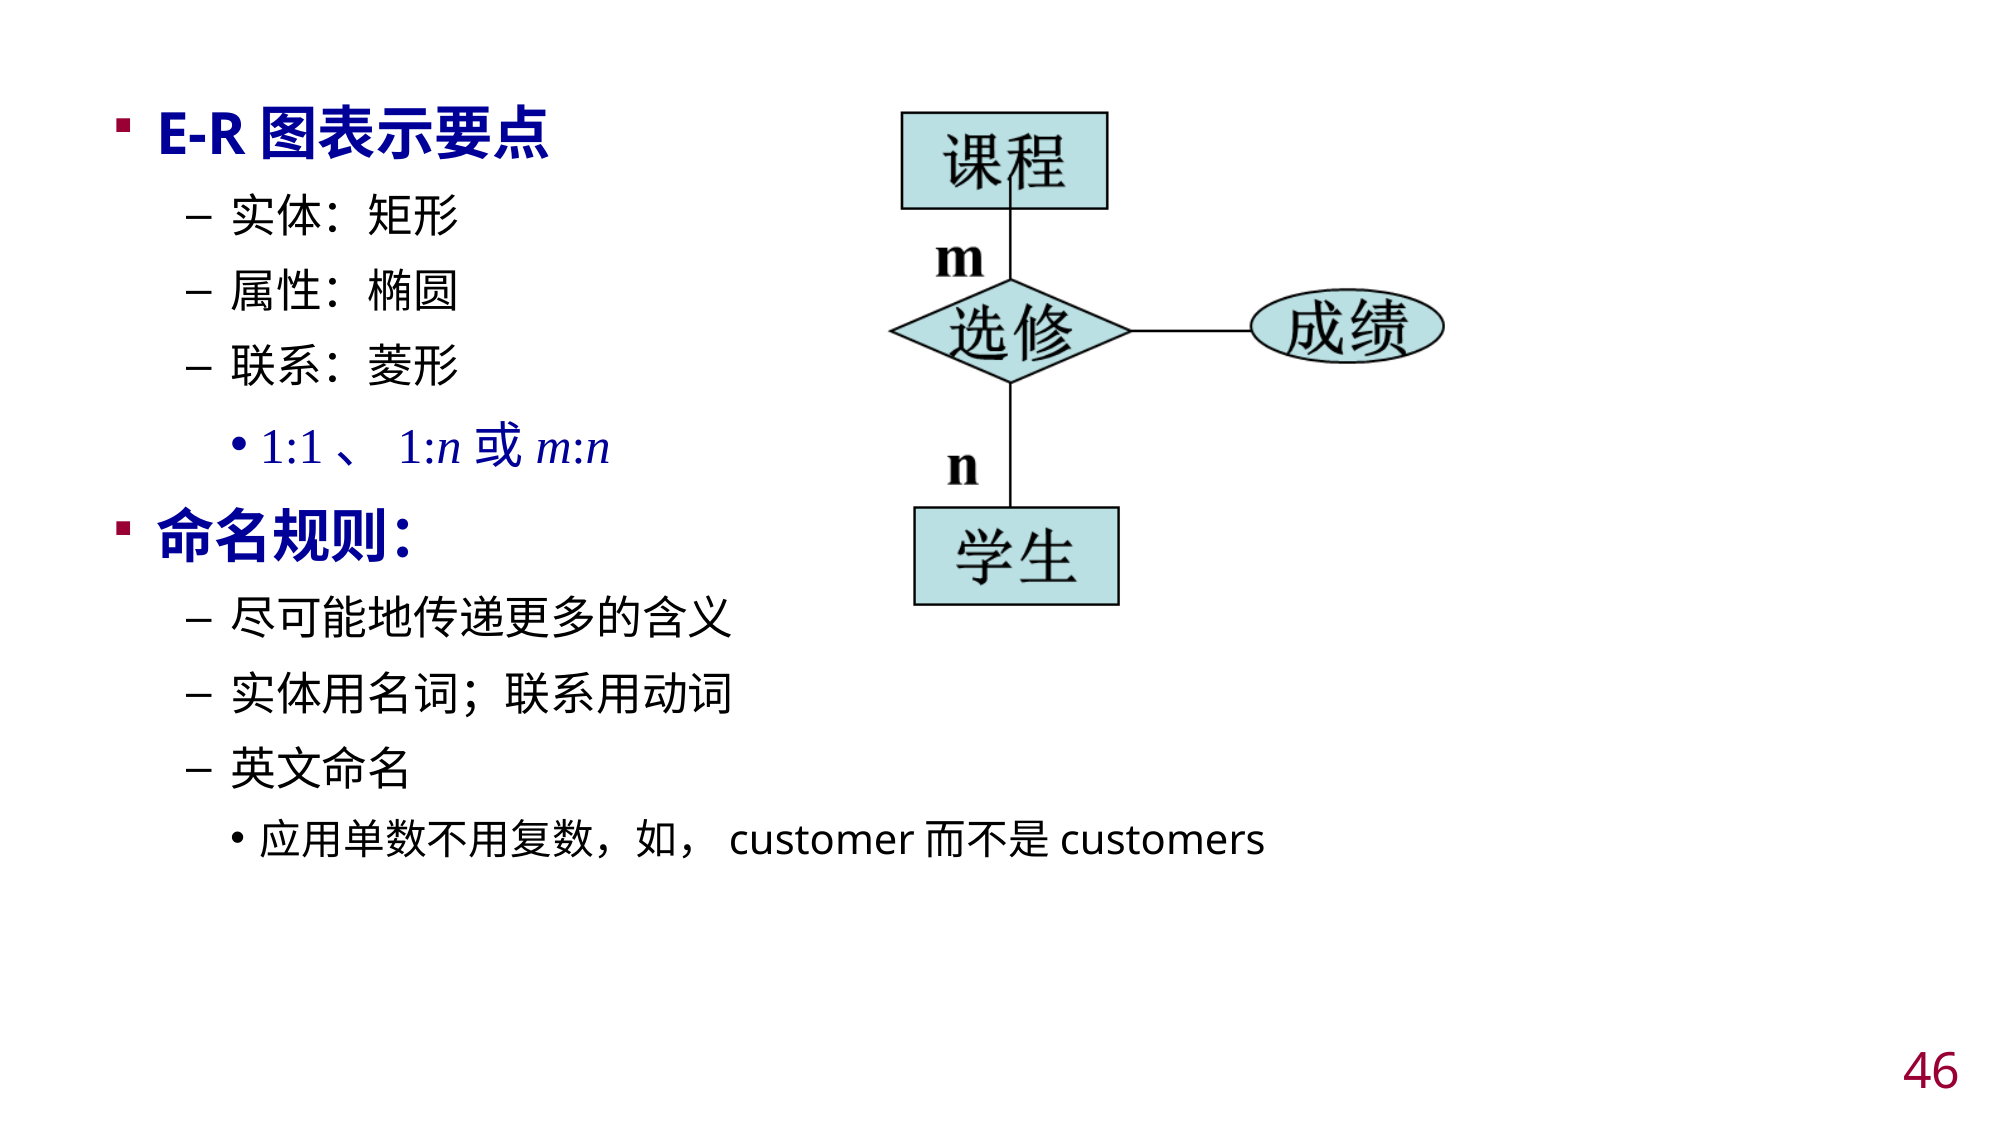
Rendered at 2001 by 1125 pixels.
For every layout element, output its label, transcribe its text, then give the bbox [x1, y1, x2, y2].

slide_number 45 [1550, 1048, 1975, 1096]
picture [887, 99, 1451, 616]
list E-R图表示要点 实体：矩形 属性：椭圆 联系：菱形 1:1、1:n或m:n 命名规则： 尽可能地传递更多的含义 实体用名词；联系用动词 英文命名 应用单数不用复数，如，customer而不是customers [97, 75, 1904, 1073]
